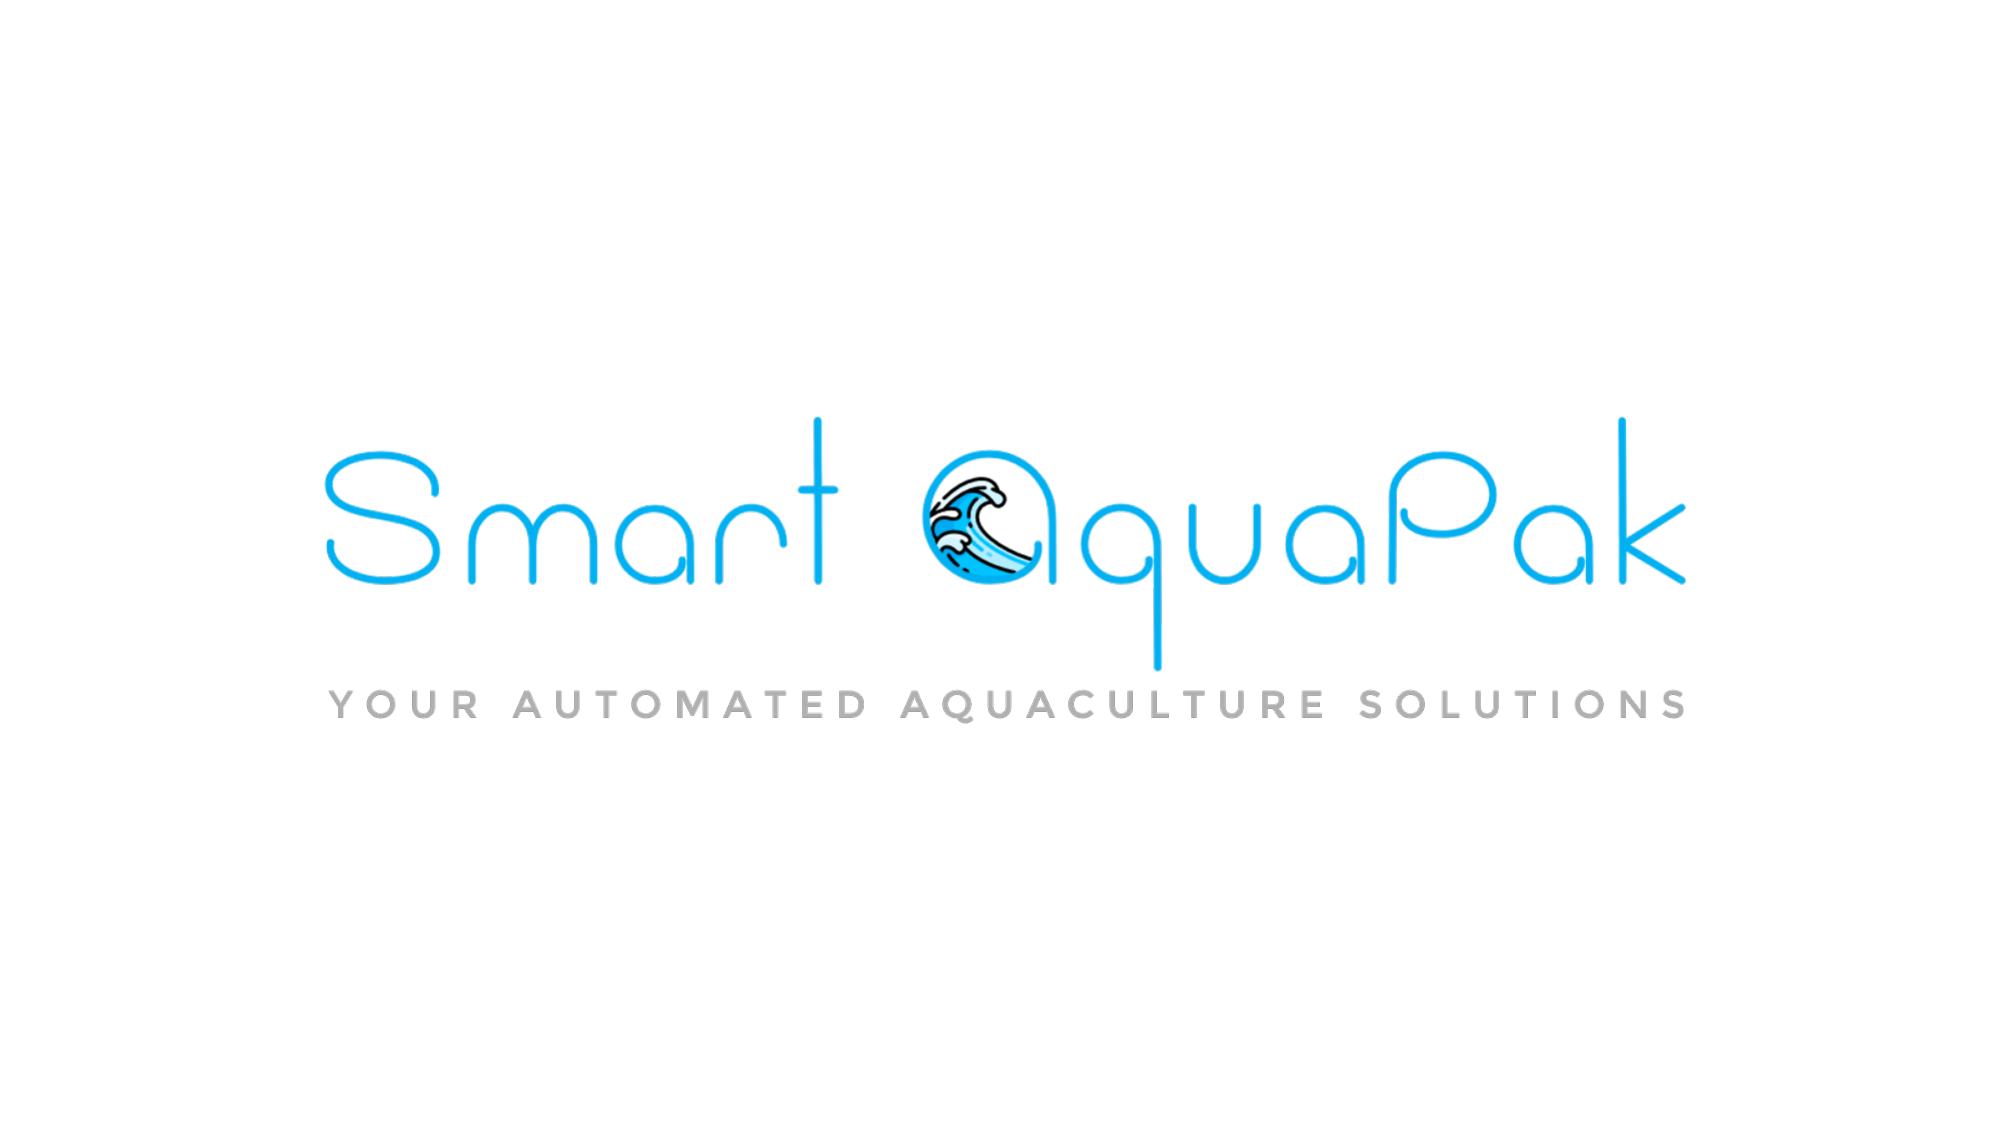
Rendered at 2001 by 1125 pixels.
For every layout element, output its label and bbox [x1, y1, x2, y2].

text_box [129, 387, 1871, 738]
